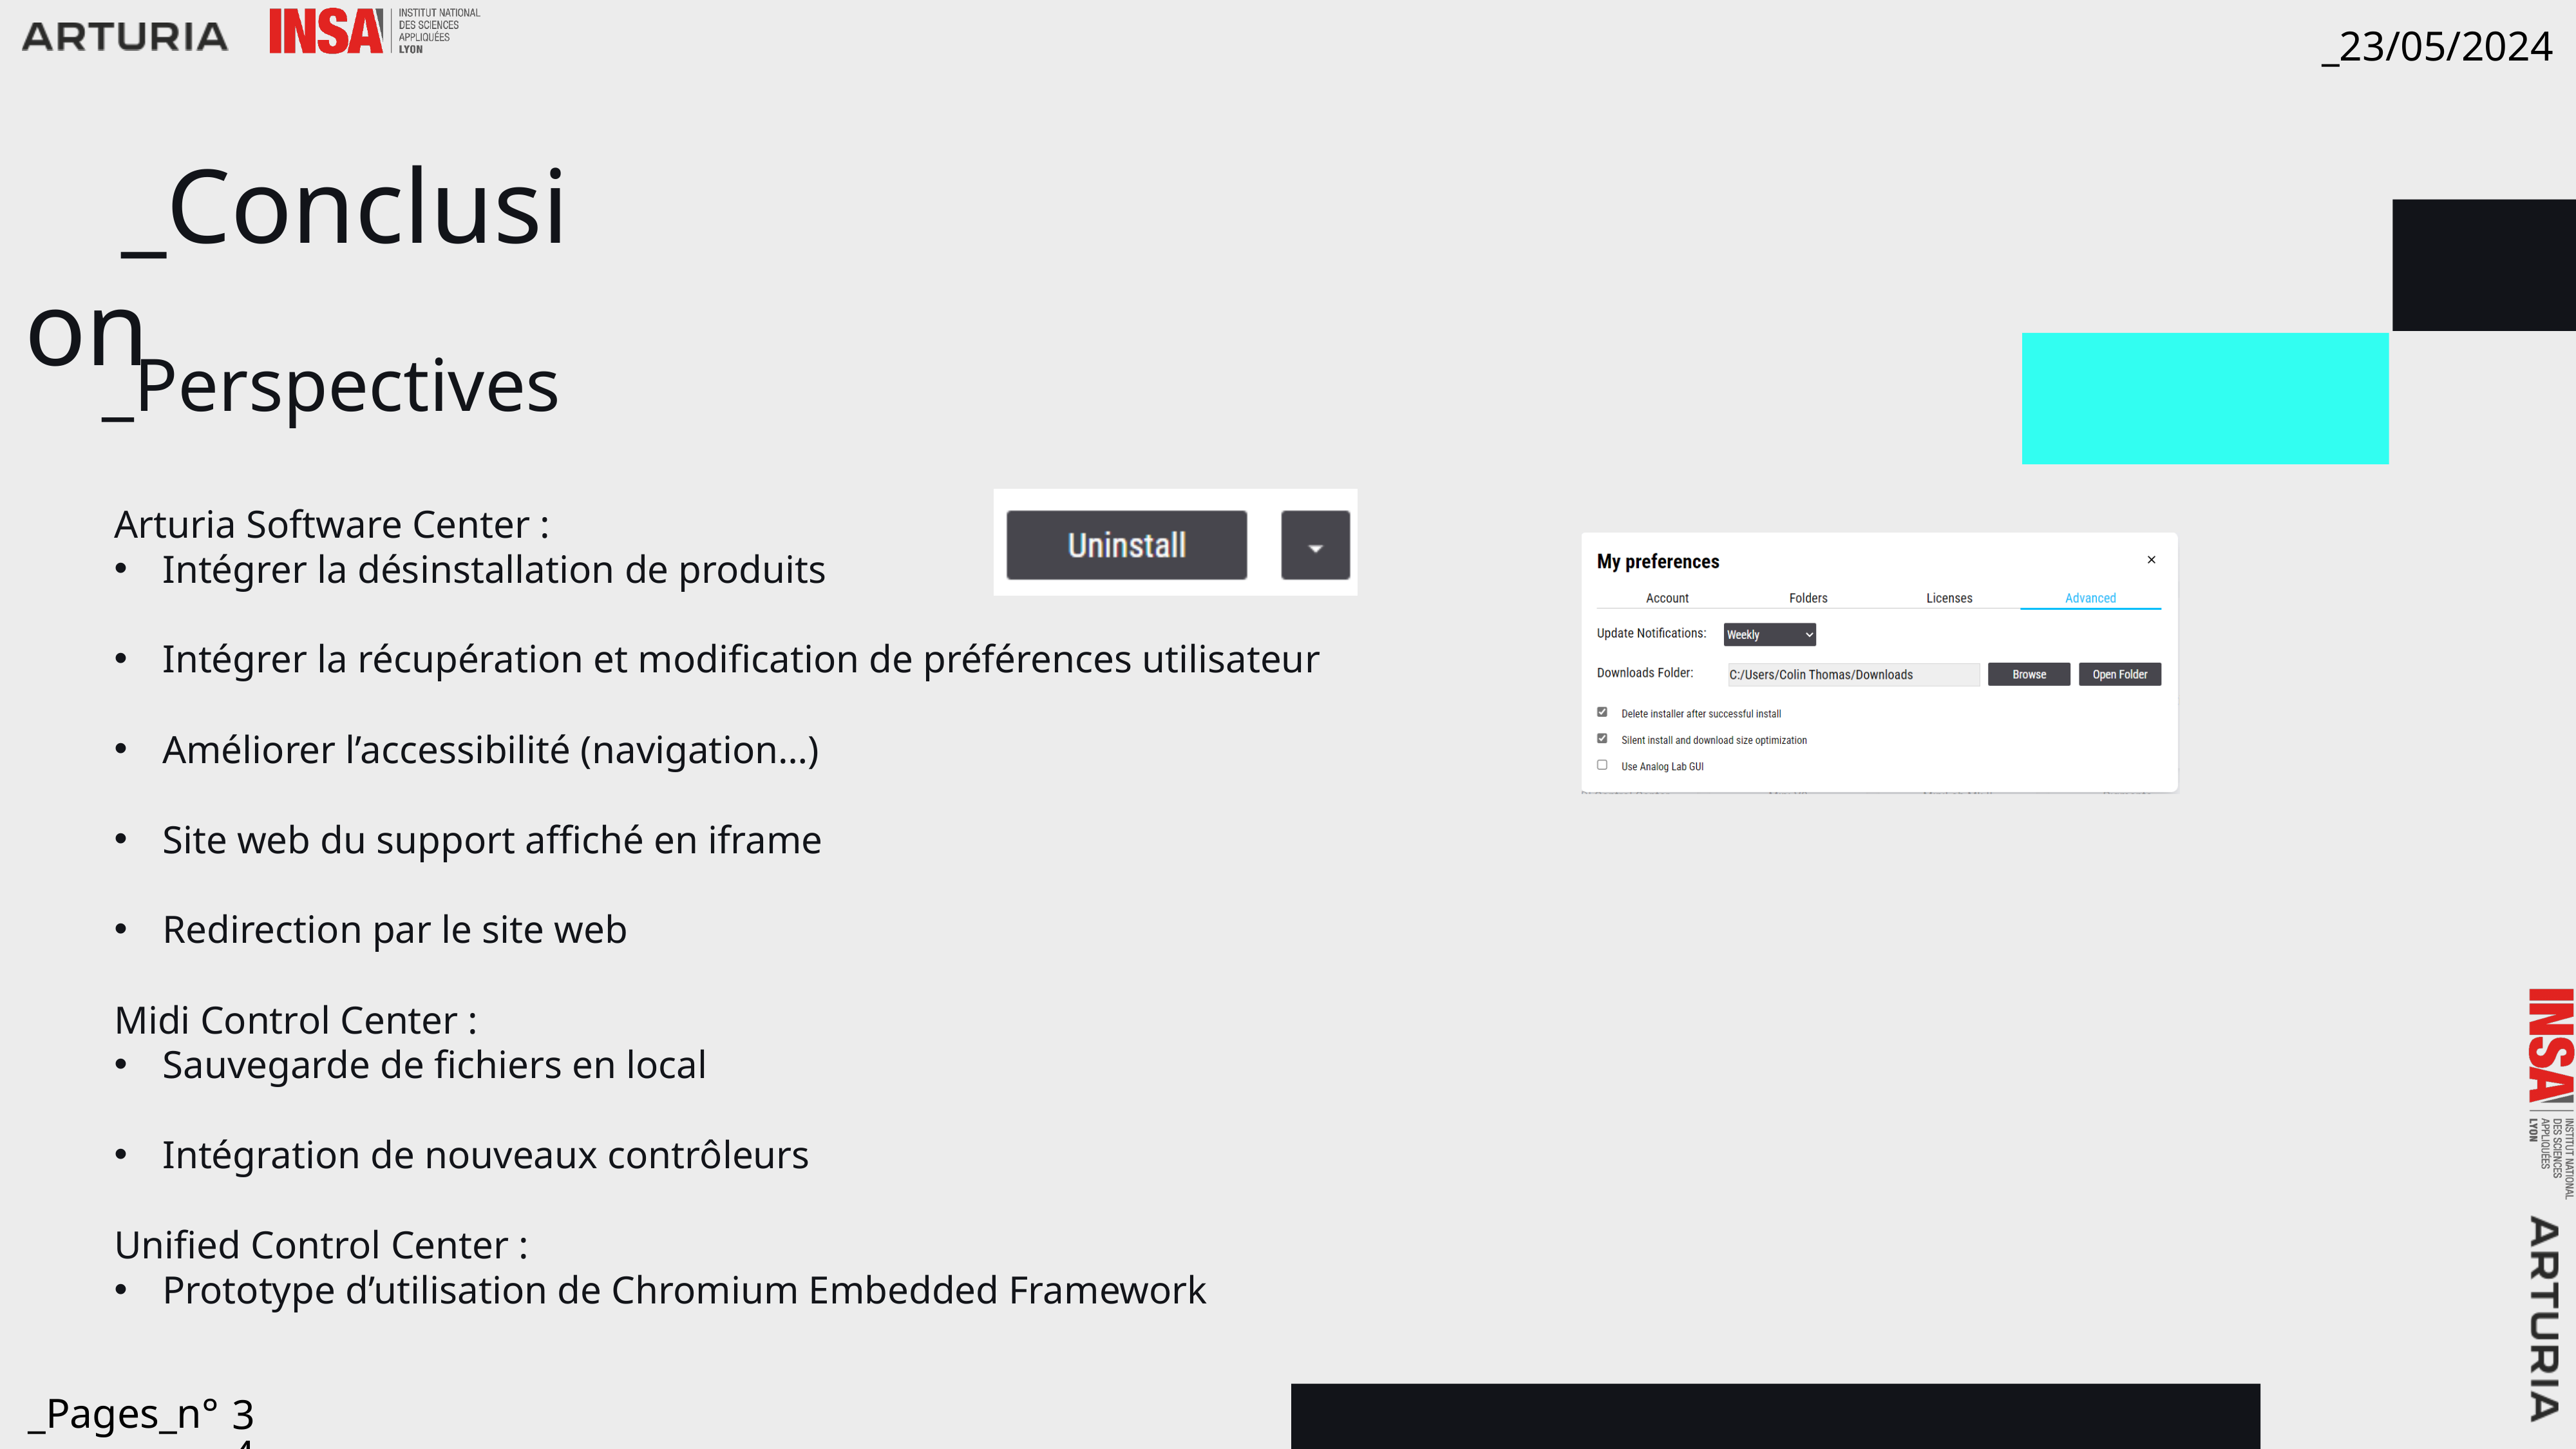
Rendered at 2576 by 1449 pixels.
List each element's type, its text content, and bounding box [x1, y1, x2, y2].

picture [266, 6, 484, 55]
text_box [2022, 332, 2389, 464]
text_box [2392, 199, 2576, 331]
text_box Arturia Software Center : Intégrer la désinstallation de produits Intégrer la récupération et modification de préférences utilisateur Améliorer l’accessibilité (navigation…) Site web du support affiché en iframe Redirection par le site web Midi Control Center : Sauvegarde de fichiers en local Intégration de nouveaux contrôleurs Unified Control Center : Prototype d’utilisation de Chromium Embedded Framework [108, 495, 1796, 1449]
text_box [1796, 1383, 2261, 1449]
picture [2443, 986, 2576, 1202]
picture [2531, 1216, 2558, 1422]
picture [994, 489, 1358, 596]
text_box _Perspectives [0, 333, 2334, 431]
picture [22, 23, 229, 51]
text_box _23/05/2024 [2299, 15, 2576, 74]
text_box _Conclusion [19, 197, 602, 330]
picture [1582, 533, 2180, 794]
